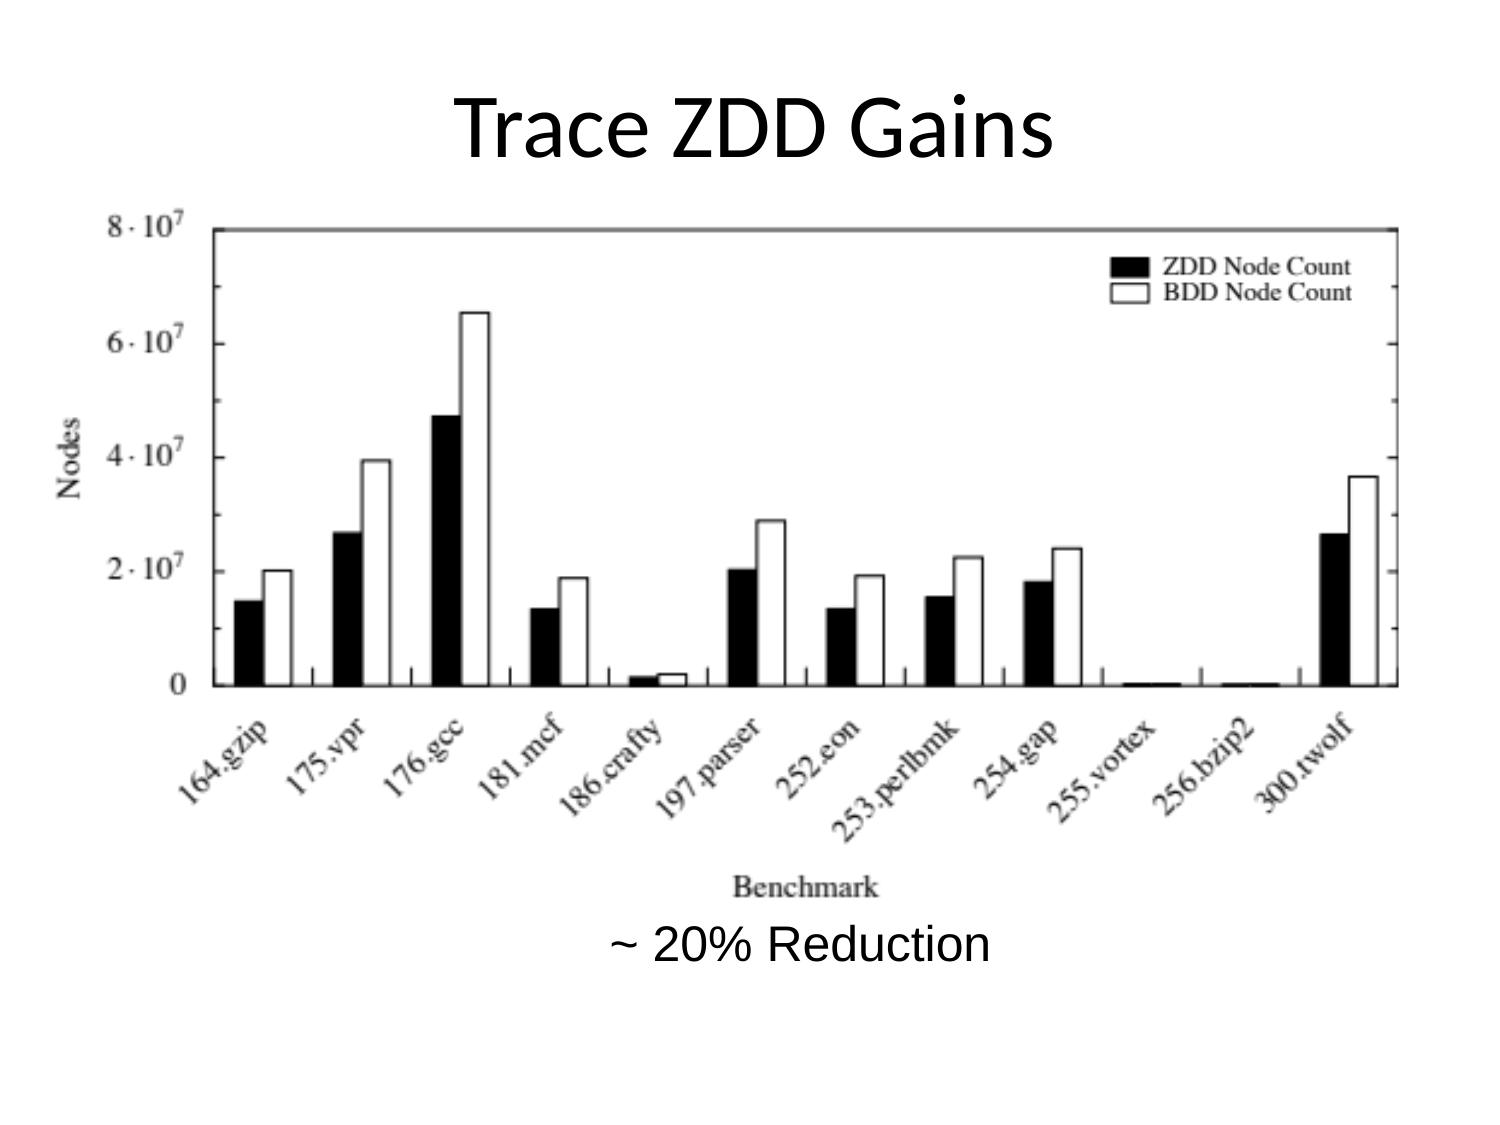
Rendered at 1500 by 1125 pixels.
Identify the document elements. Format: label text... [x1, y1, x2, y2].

text_box ~ 20% Reduction [594, 911, 1007, 979]
title Trace ZDD Gains [61, 26, 1449, 215]
picture [53, 203, 1399, 903]
